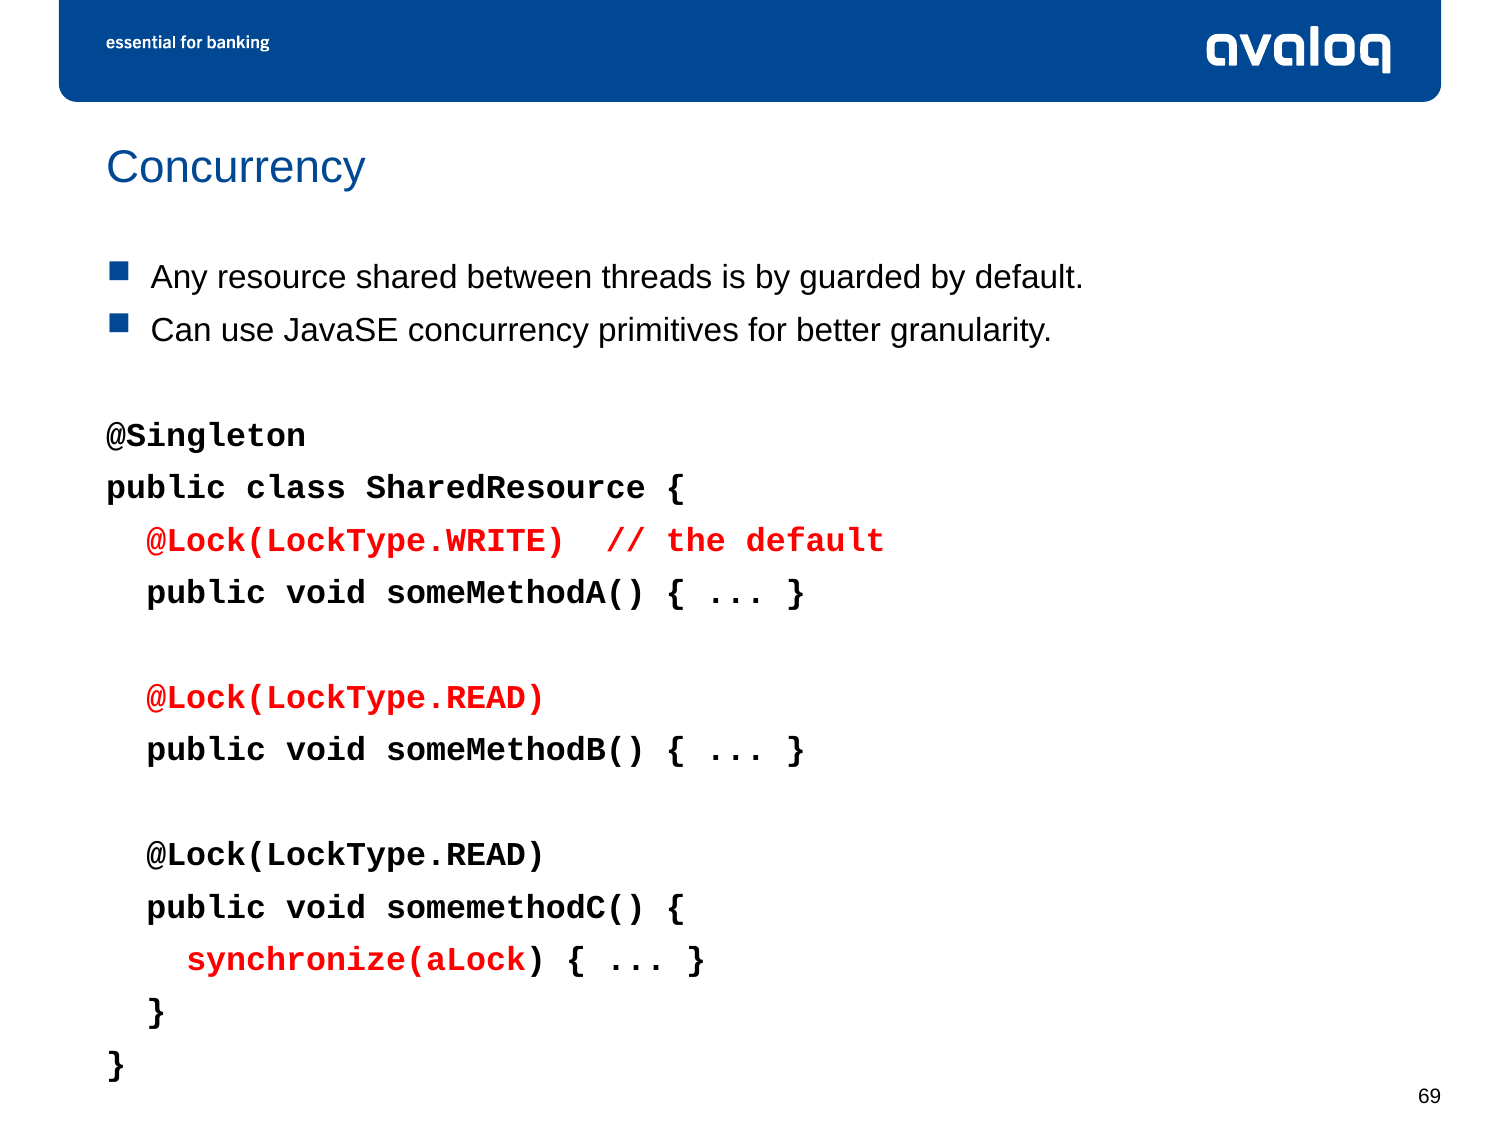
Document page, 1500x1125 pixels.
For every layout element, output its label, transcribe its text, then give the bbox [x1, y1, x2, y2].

slide_number 69 [1200, 1082, 1442, 1112]
title Concurrency [105, 142, 1394, 215]
list Any resource shared between threads is by guarded by default. Can use JavaSE concurrency primitives for better granularity. @Singleton public class SharedResource { @Lock(LockType.WRITE) // the default public void someMethodA() { ... } @Lock(LockType.READ) public void someMethodB() { ... } @Lock(LockType.READ) public void somemethodC() { synchronize(aLock) { ... } } } [105, 255, 1394, 1042]
